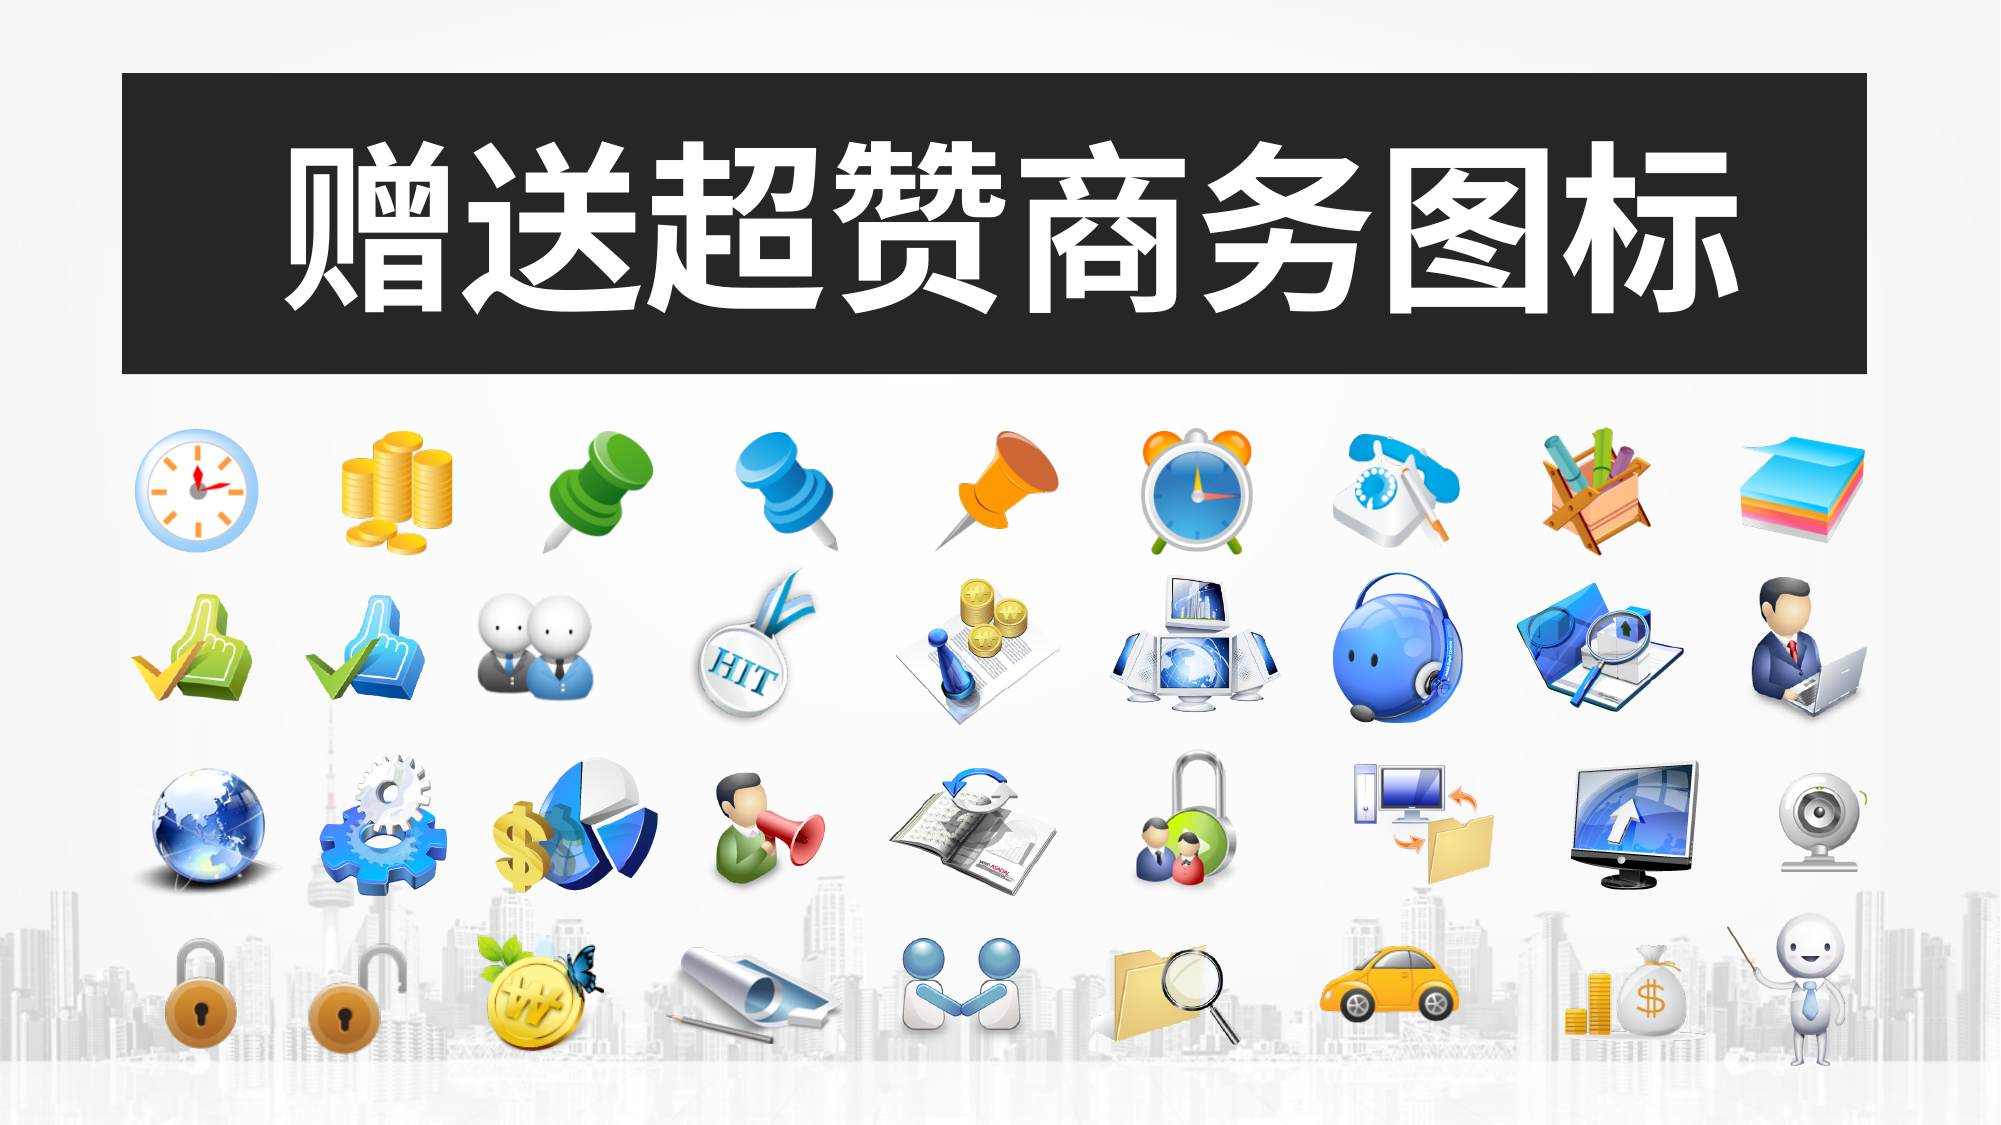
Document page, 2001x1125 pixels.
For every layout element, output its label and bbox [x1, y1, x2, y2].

picture [0, 0, 2001, 1125]
text_box [121, 72, 2000, 375]
